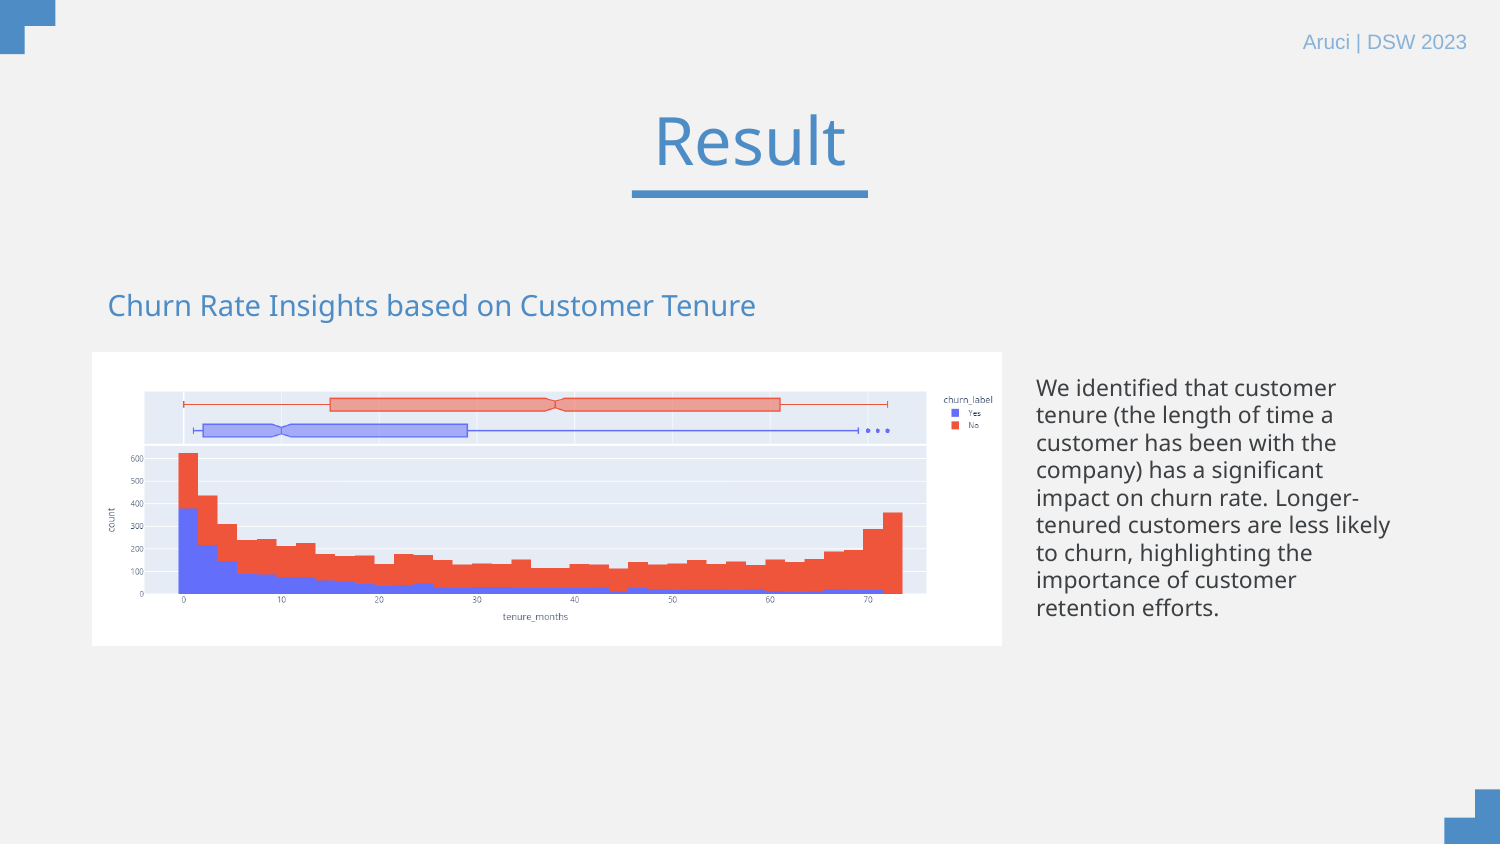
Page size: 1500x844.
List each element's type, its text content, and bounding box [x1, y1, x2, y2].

text_box Churn Rate Insights based on Customer Tenure [92, 283, 855, 327]
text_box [0, 0, 56, 55]
picture [92, 352, 1002, 646]
text_box We identified that customer tenure (the length of time a customer has been with the company) has a significant impact on churn rate. Longer-tenured customers are less likely to churn, highlighting the importance of customer retention efforts. [1021, 366, 1408, 629]
text_box Aruci | DSW 2023 [1288, 21, 1483, 61]
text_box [1444, 789, 1500, 844]
text_box [630, 188, 870, 200]
text_box Result [264, 64, 1236, 213]
